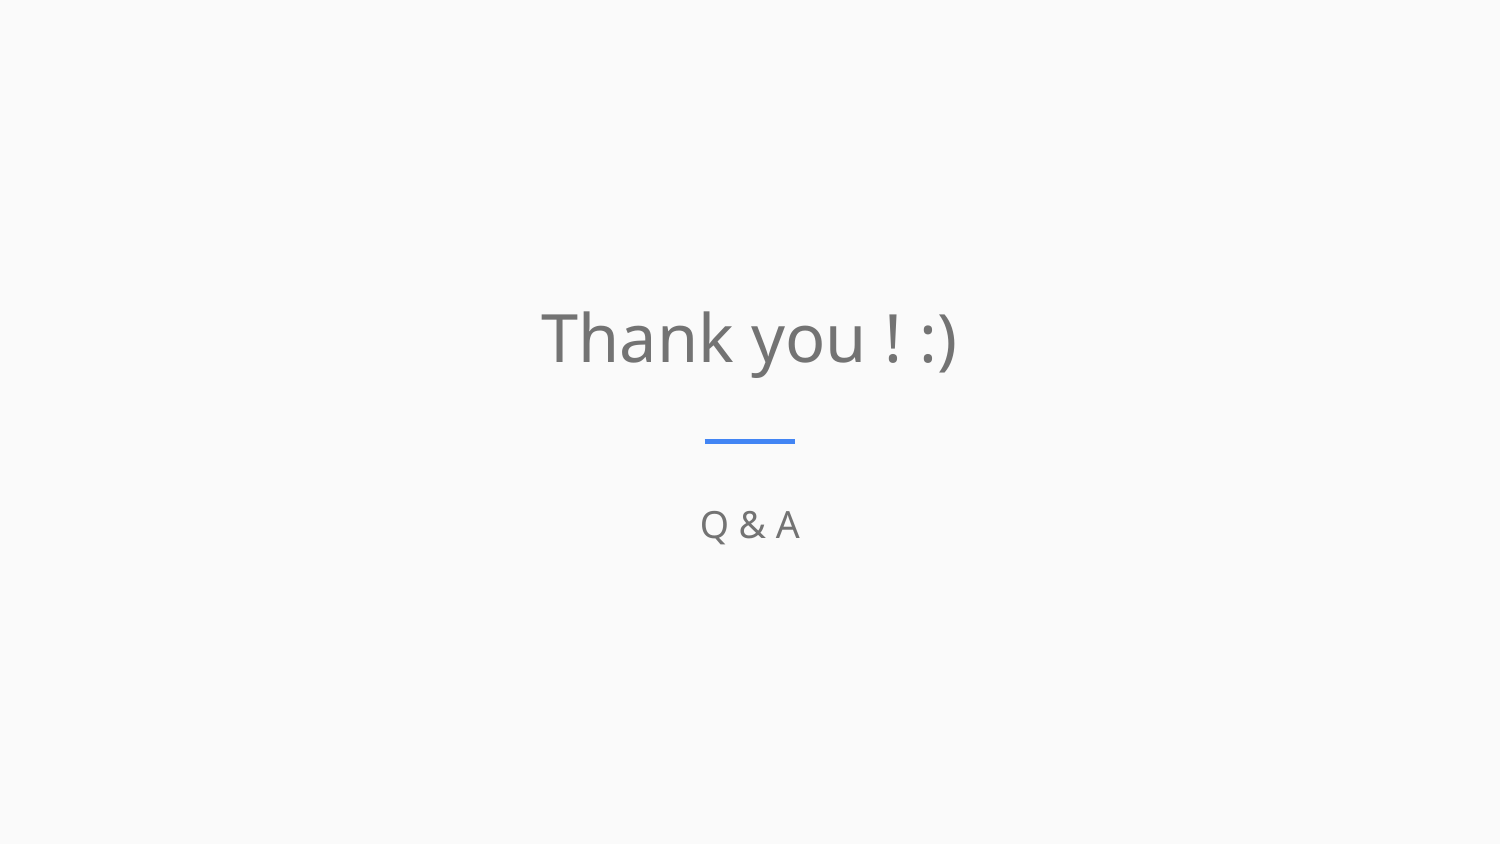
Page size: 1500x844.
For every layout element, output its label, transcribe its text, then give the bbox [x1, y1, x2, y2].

title Thank you ! :) [126, 272, 1374, 398]
list Q & A [126, 485, 1374, 571]
